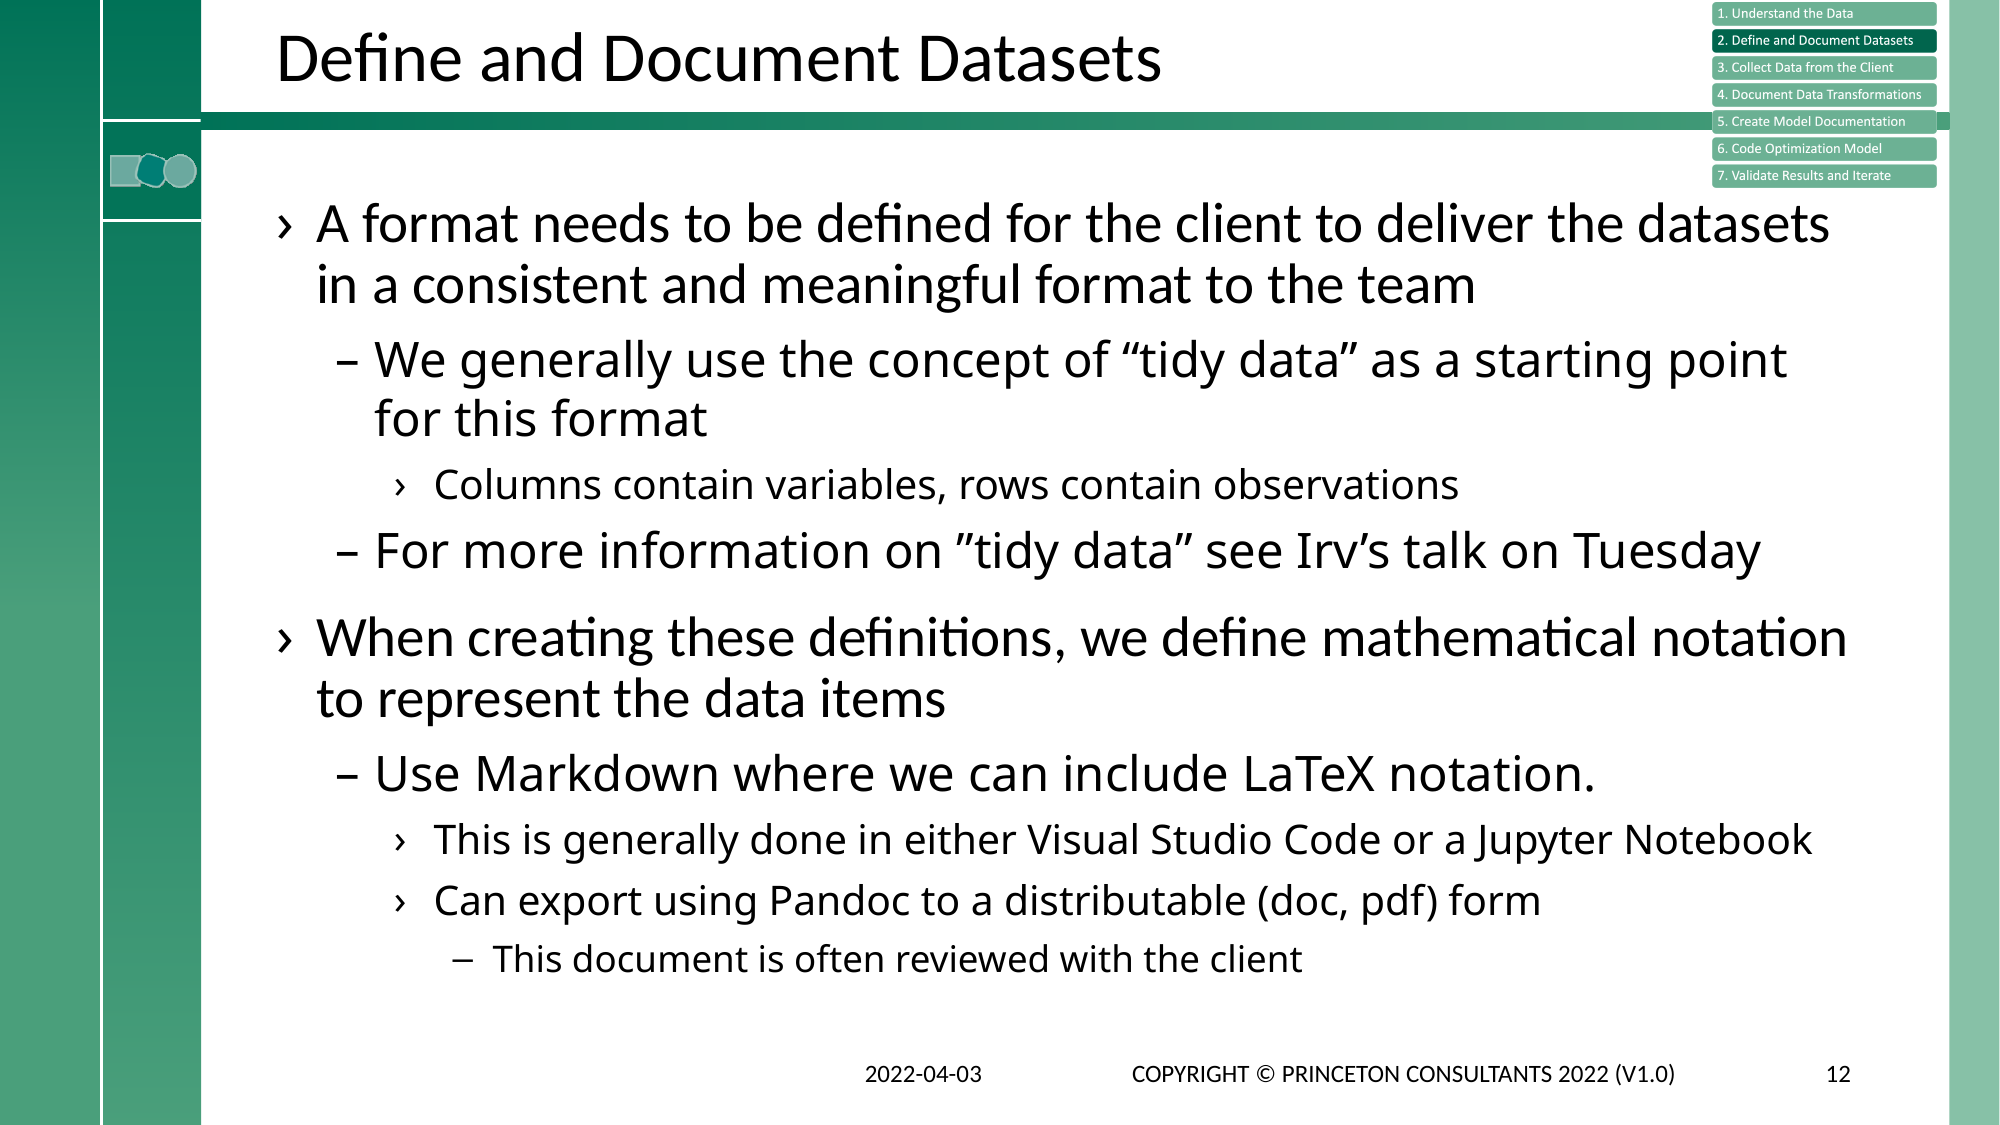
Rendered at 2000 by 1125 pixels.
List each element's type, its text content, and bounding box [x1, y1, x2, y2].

picture [105, 149, 201, 192]
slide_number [849, 1042, 1050, 1103]
slide_number 12 [1766, 1042, 1867, 1103]
footer Copyright © Princeton Consultants 2022 (V1.0) [1074, 1042, 1734, 1103]
picture [1712, 1, 1937, 188]
list A format needs to be defined for the client to deliver the datasets in a consistent and meaningful format to the team We generally use the concept of “tidy data” as a starting point for this format Columns contain variables, rows contain observations For more information on ”tidy data” see Irv’s talk on Tuesday When creating these definitions, we define mathematical notation to represent the data items Use Markdown where we can include LaTeX notation. This is generally done in either Visual Studio Code or a Jupyter Notebook Can export using Pandoc to a distributable (doc, pdf) form This document is often reviewed with the client [261, 185, 1867, 1034]
title Define and Document Datasets [261, 12, 1712, 105]
